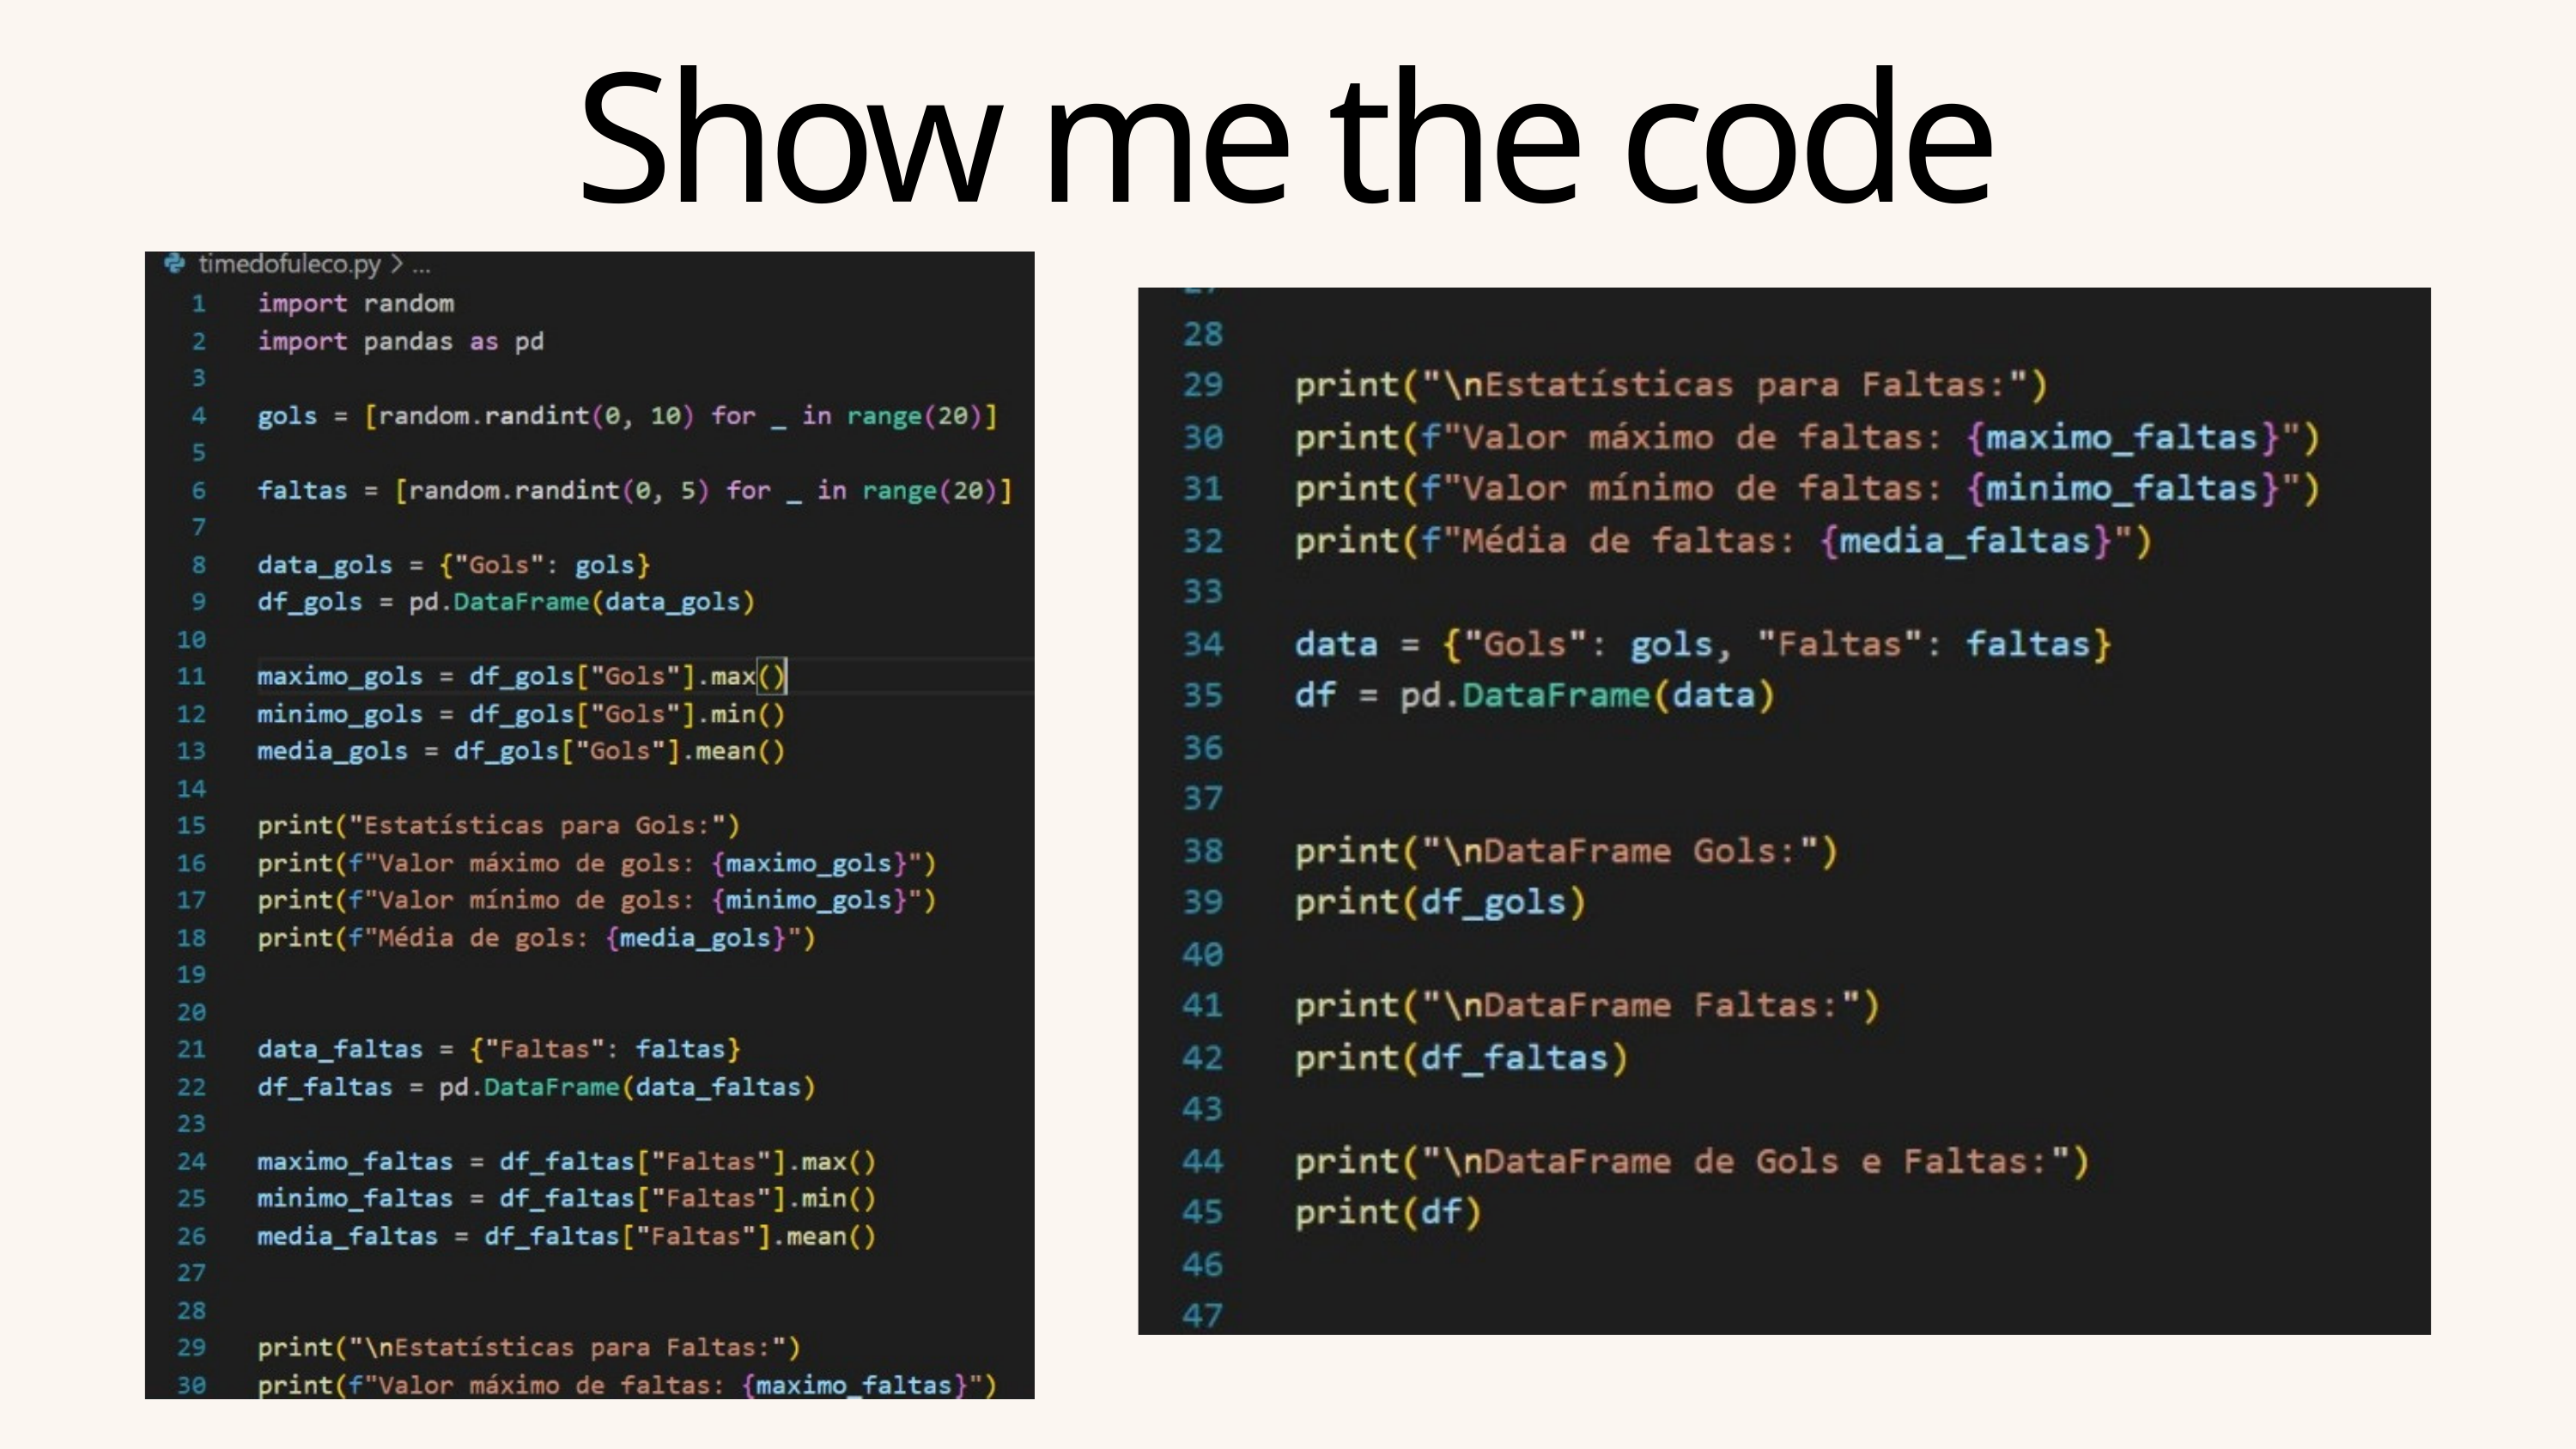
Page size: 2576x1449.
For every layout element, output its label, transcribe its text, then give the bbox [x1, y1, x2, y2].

text_box Show me the code [312, 76, 2264, 239]
text_box [1138, 288, 2432, 1335]
text_box [144, 252, 1035, 1399]
